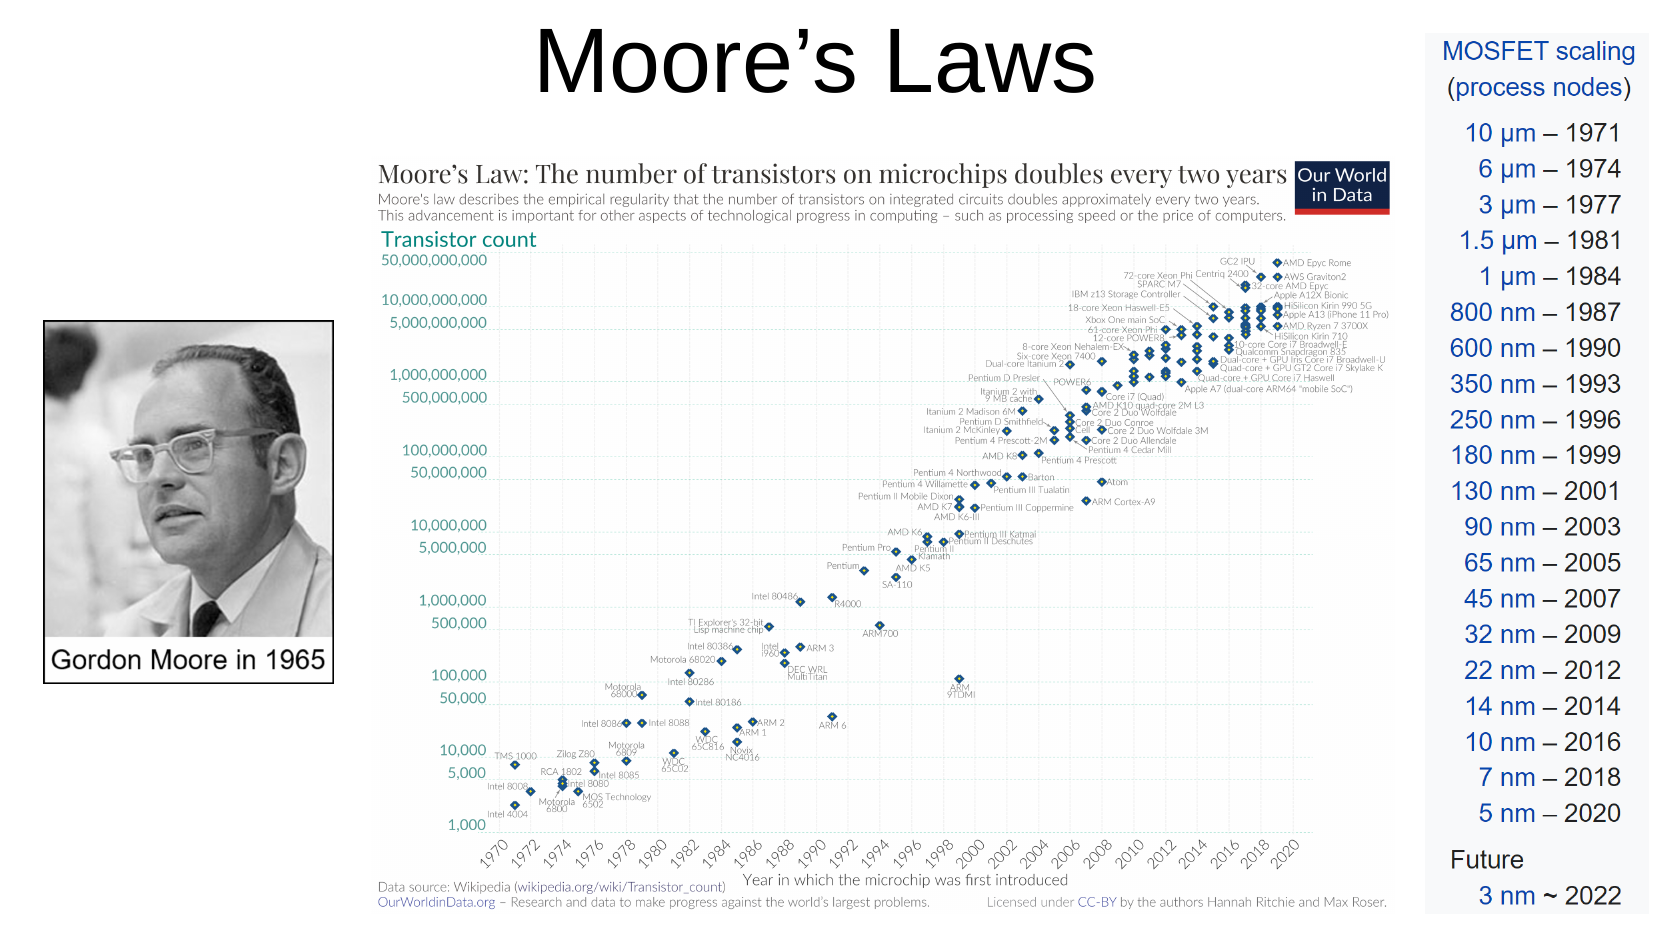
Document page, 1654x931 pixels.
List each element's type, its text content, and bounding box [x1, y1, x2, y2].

picture [43, 320, 334, 684]
text_box Moore’s Laws [0, 0, 1654, 128]
picture [371, 156, 1395, 914]
picture [1425, 33, 1649, 914]
